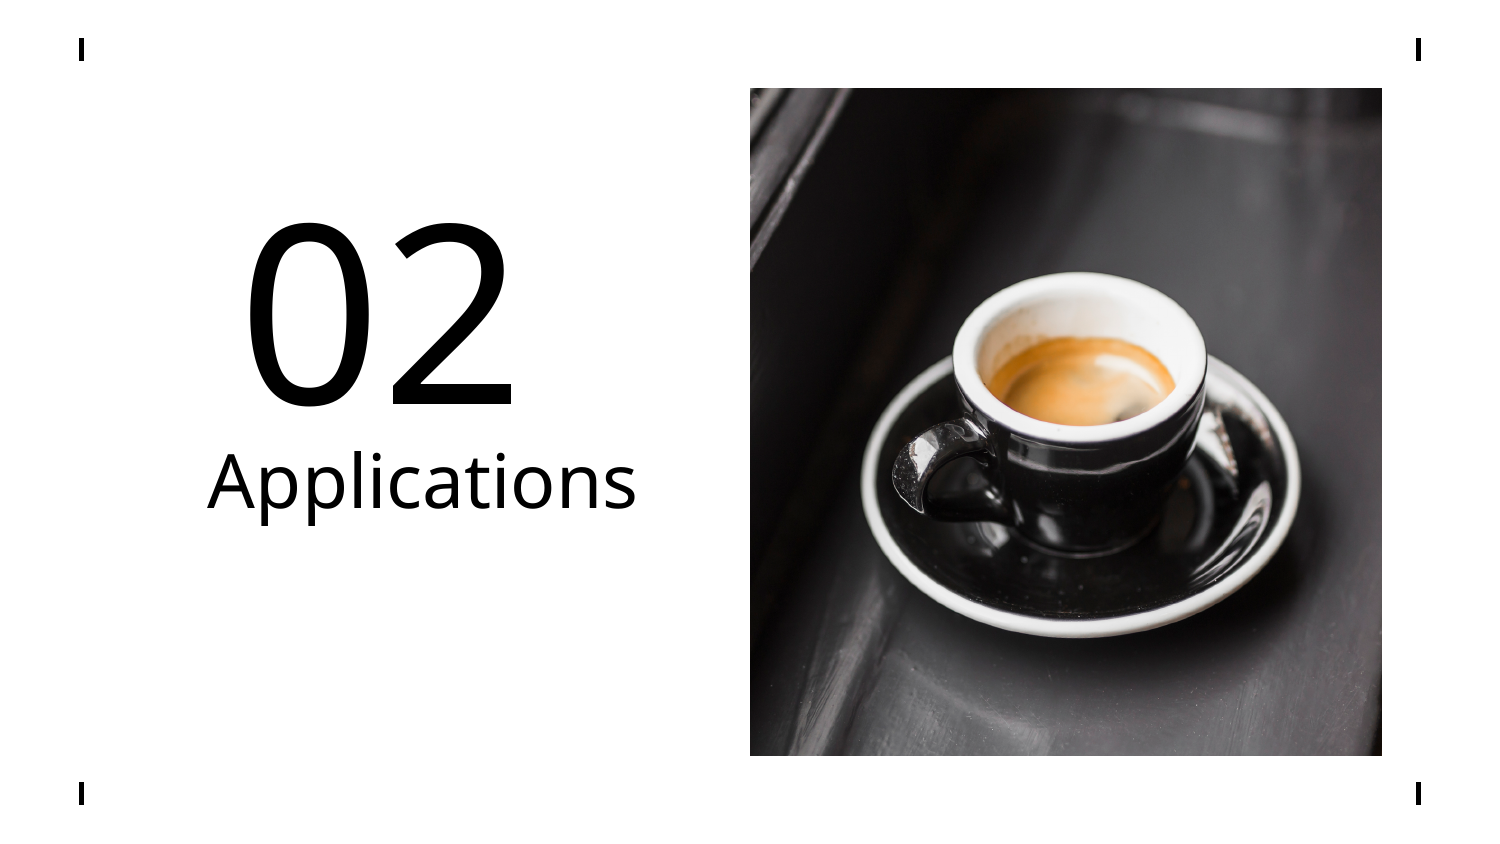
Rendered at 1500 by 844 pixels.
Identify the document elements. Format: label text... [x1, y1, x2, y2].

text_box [1406, 782, 1431, 806]
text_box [1406, 38, 1431, 62]
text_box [69, 782, 94, 806]
title 02 [187, 198, 576, 410]
title Applications [187, 409, 660, 548]
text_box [69, 38, 94, 62]
picture [749, 88, 1383, 756]
